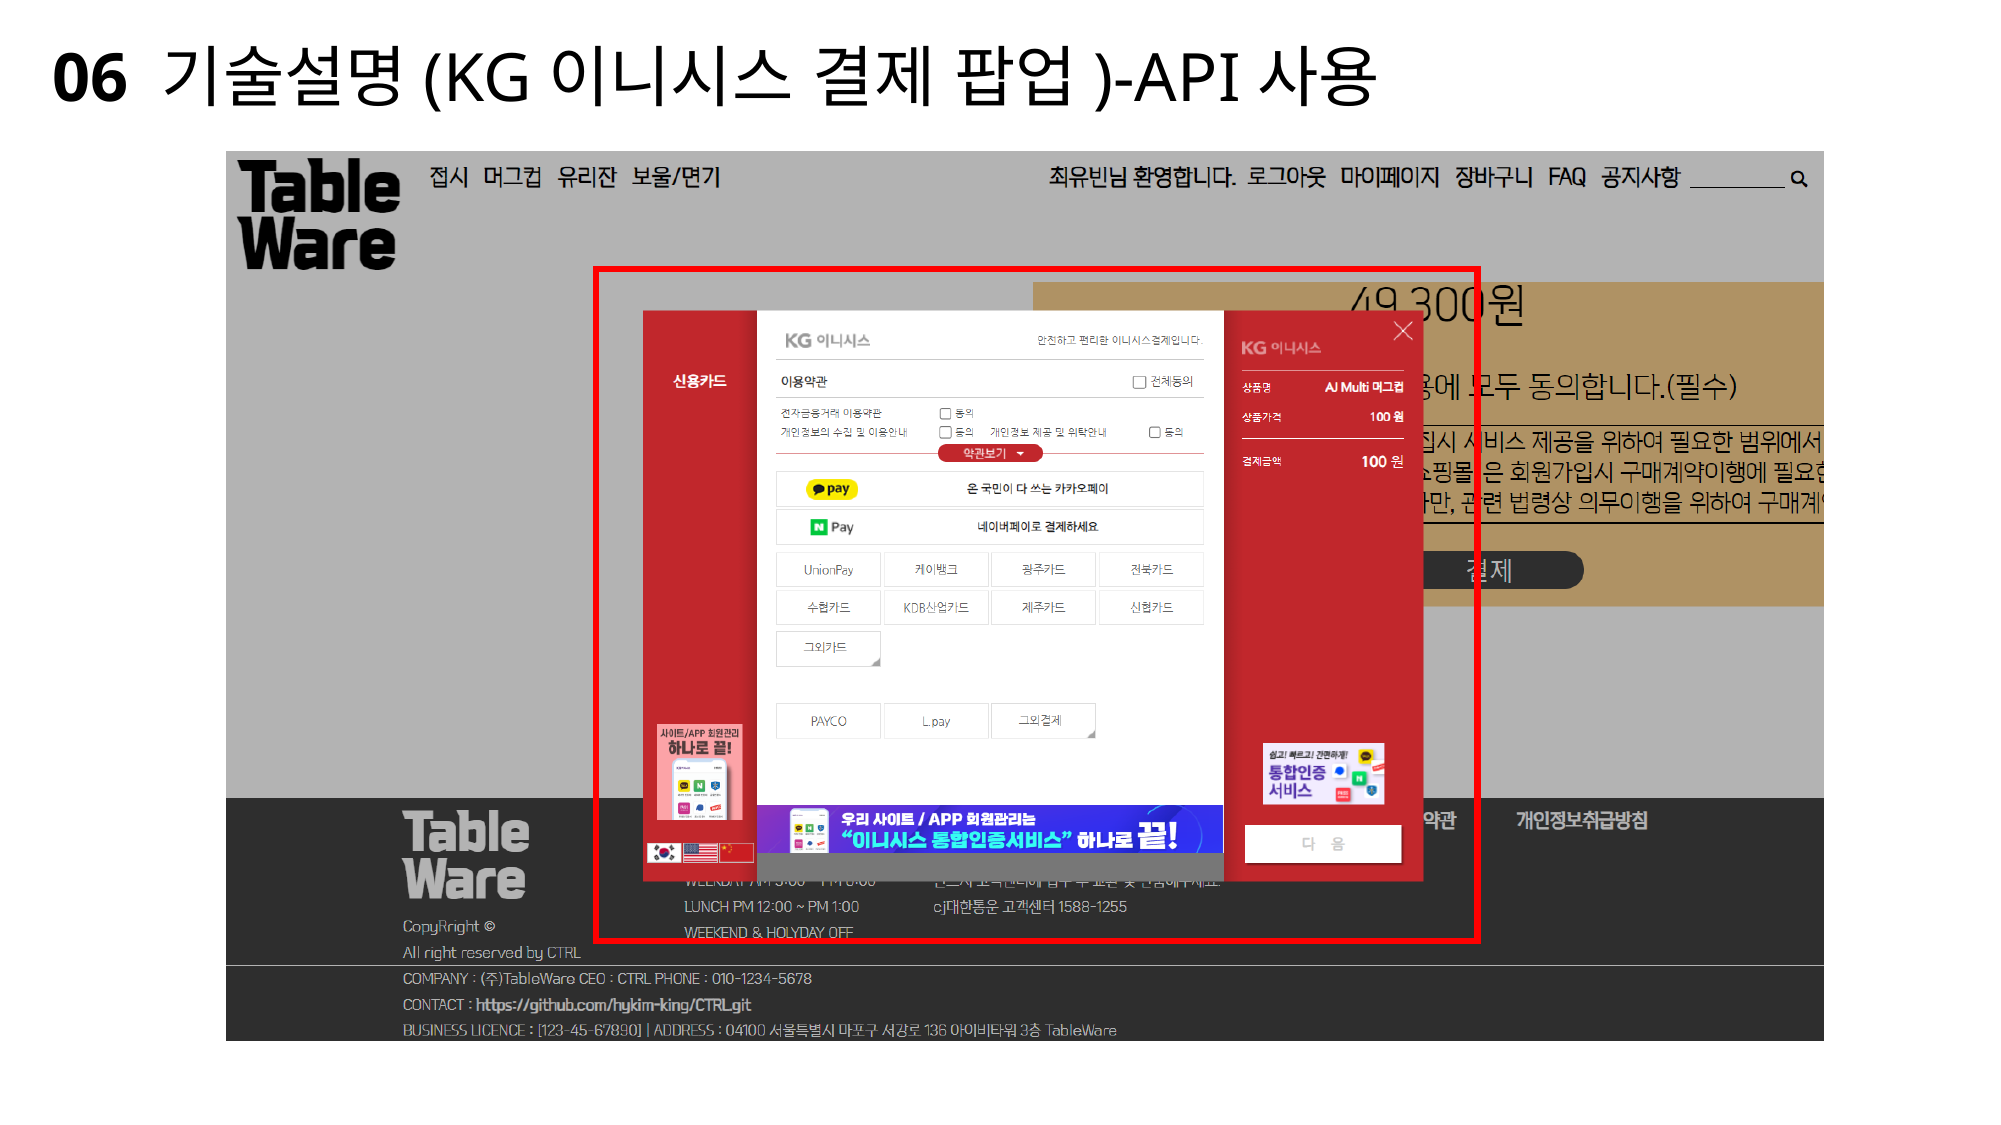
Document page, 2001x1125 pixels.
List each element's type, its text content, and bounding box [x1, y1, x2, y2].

text_box 06 기술설명(KG이니시스 결제 팝업)-API사용 [37, 27, 1824, 203]
picture [226, 151, 1824, 1042]
